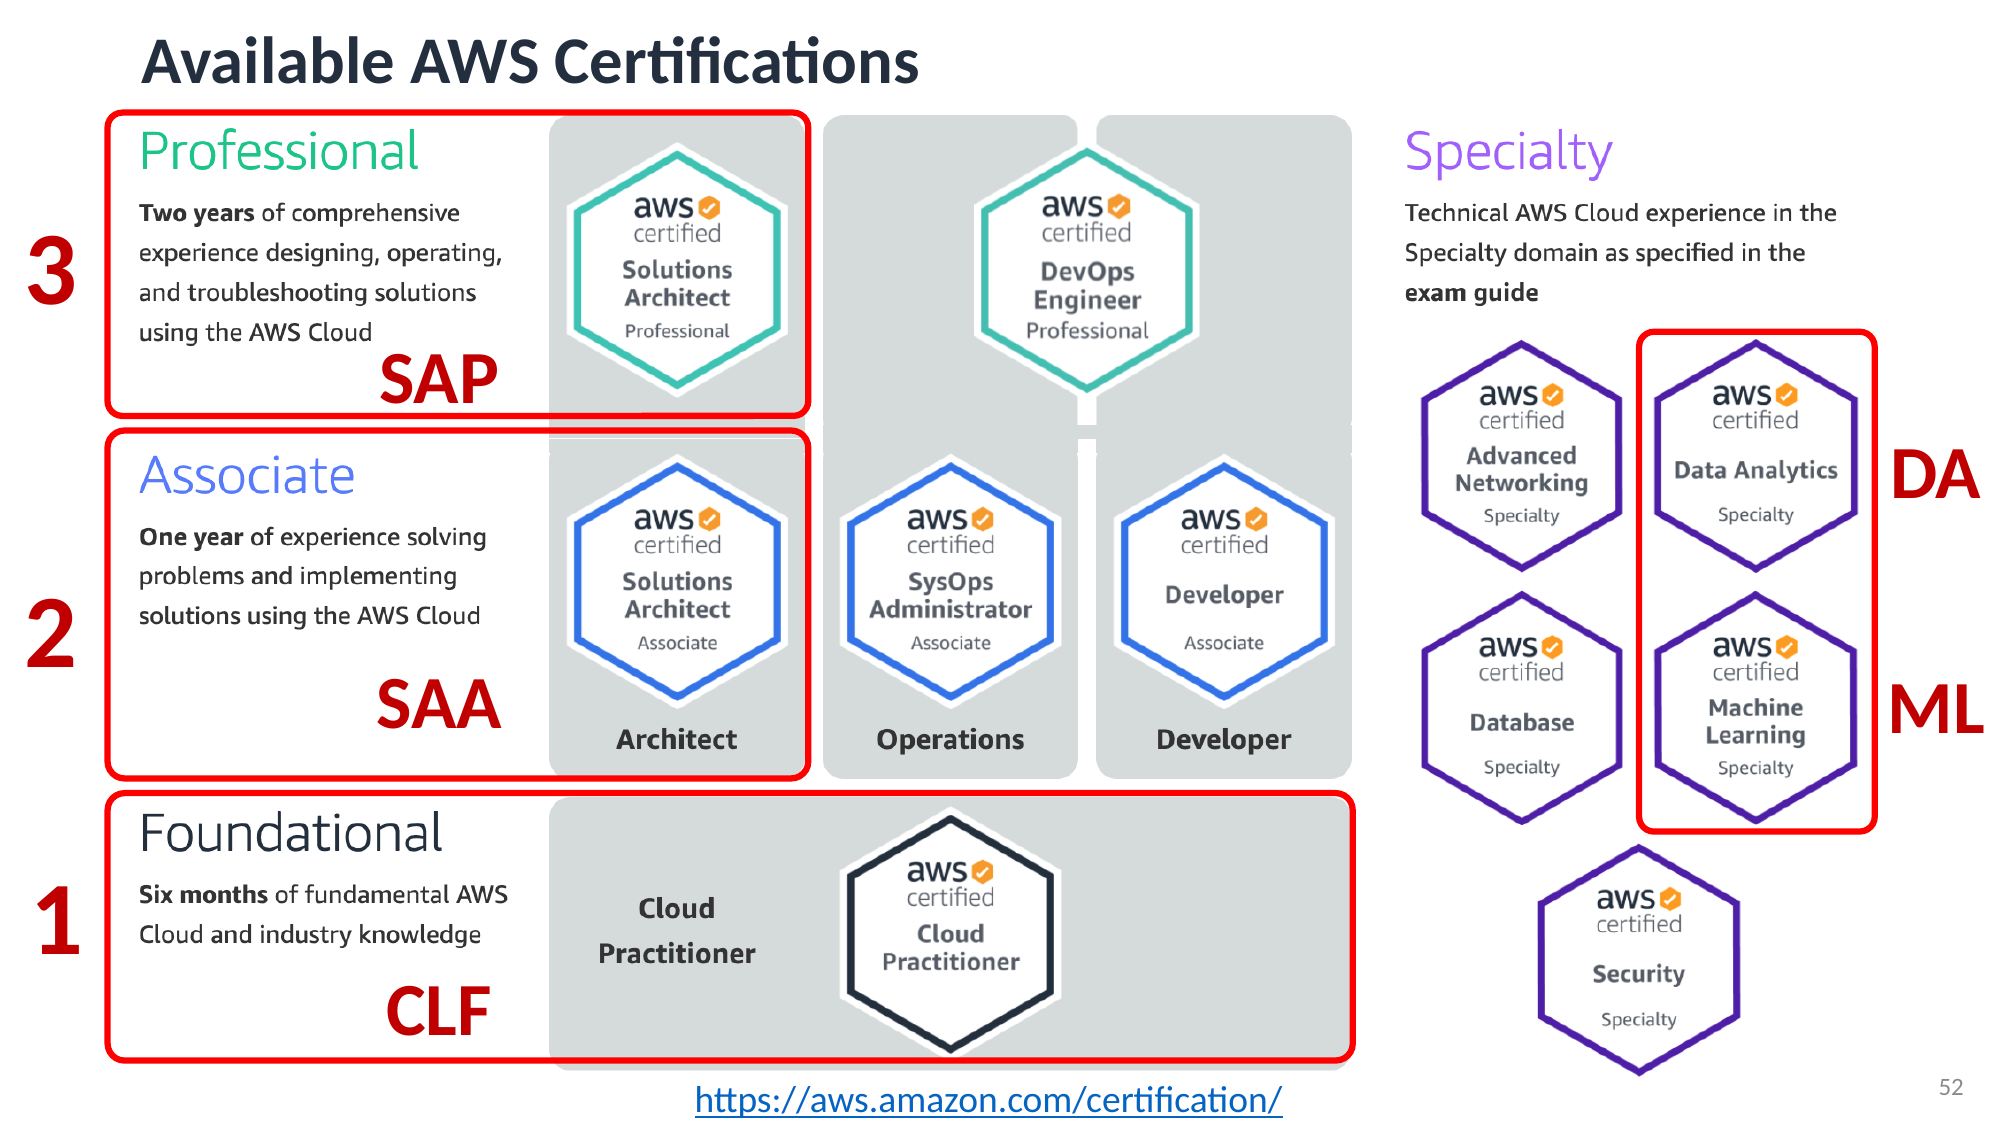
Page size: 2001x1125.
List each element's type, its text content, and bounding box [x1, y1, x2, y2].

text_box https://aws.amazon.com/certification/ [679, 1086, 1298, 1125]
picture [125, 96, 1875, 1086]
text_box 2 [0, 555, 108, 696]
slide_number 52 [1528, 1063, 1979, 1108]
text_box [106, 111, 125, 417]
text_box [106, 792, 125, 1062]
text_box DA [1875, 415, 1997, 521]
text_box 3 [0, 192, 108, 333]
text_box Available AWS Certifications [126, 9, 1875, 96]
text_box ML [1875, 650, 2000, 756]
text_box [106, 429, 125, 780]
text_box 1 [0, 843, 115, 984]
